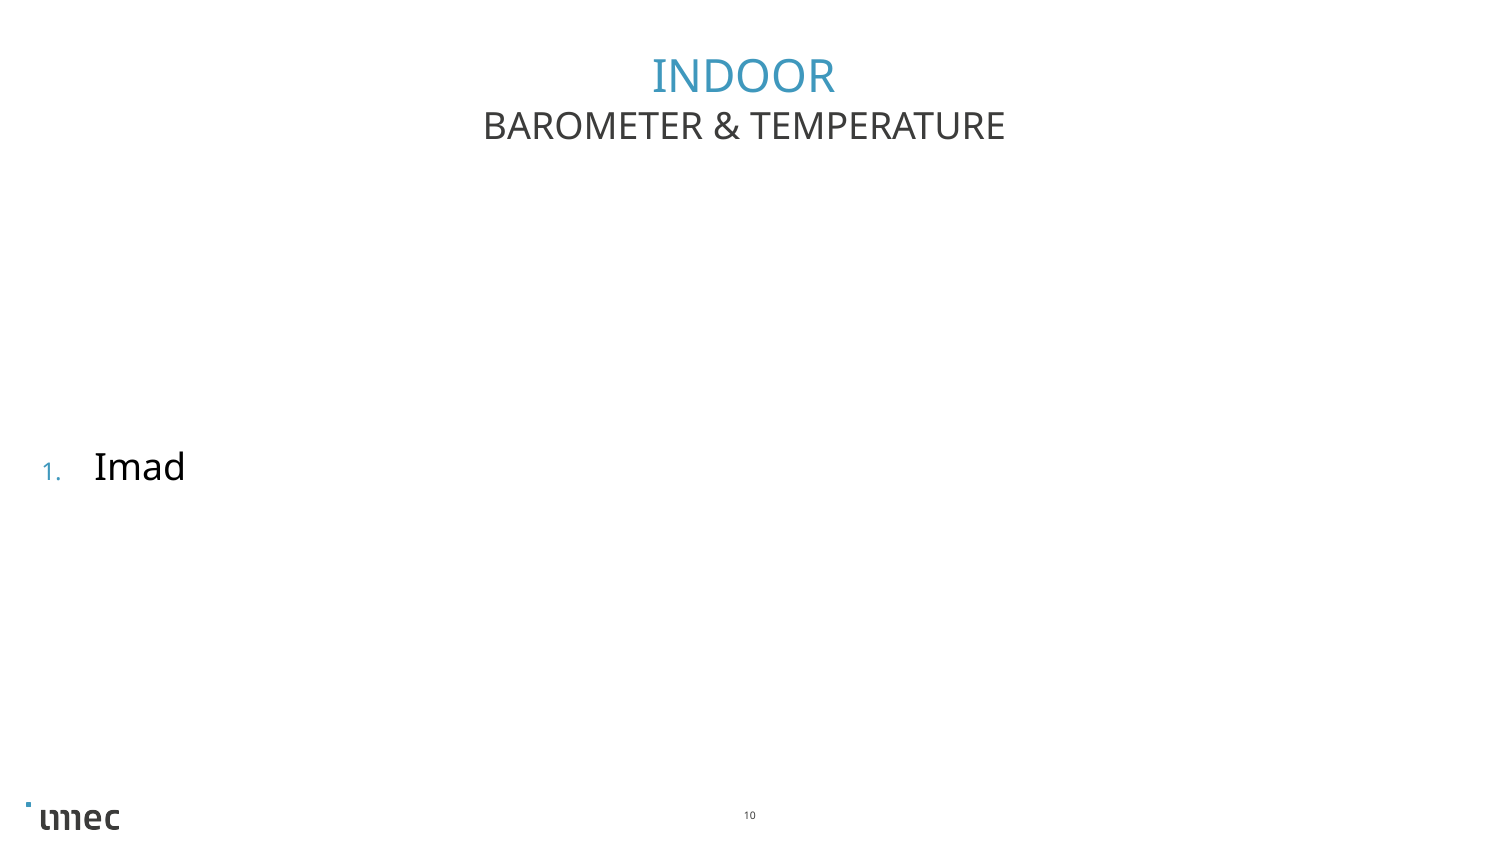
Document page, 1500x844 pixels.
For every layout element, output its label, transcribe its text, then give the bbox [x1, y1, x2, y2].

slide_number 10 [679, 802, 821, 831]
list Imad [26, 175, 1463, 756]
title Indoor [26, 38, 1463, 94]
picture [26, 802, 119, 830]
list Barometer & temperature [26, 94, 1463, 156]
